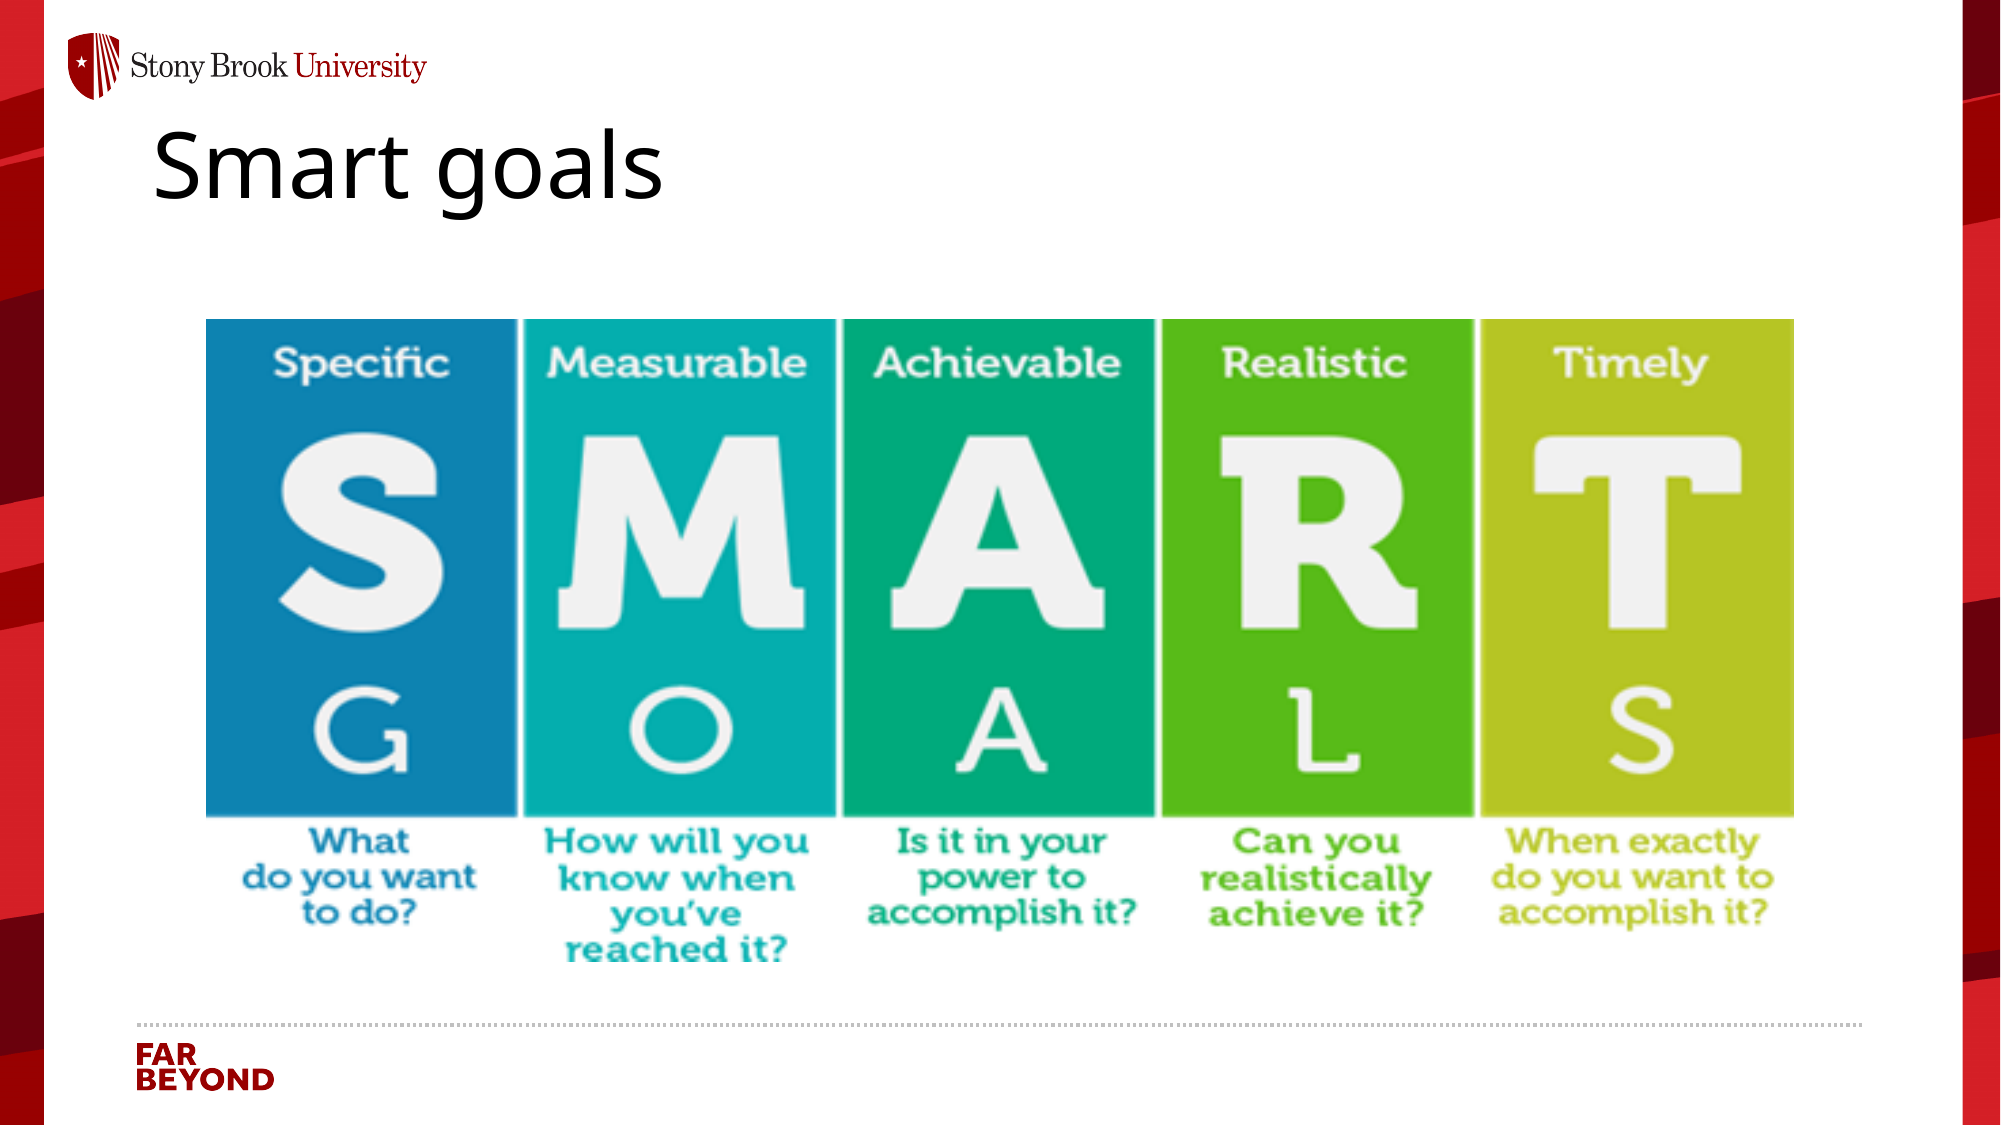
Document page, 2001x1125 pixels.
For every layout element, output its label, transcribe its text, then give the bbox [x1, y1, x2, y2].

picture [312, 684, 409, 776]
picture [206, 319, 1794, 962]
picture [278, 432, 444, 633]
picture [0, 0, 44, 1125]
picture [273, 345, 450, 386]
picture [1963, 0, 2001, 1125]
picture [137, 1043, 274, 1091]
picture [68, 33, 427, 100]
title Smart goals [137, 59, 1863, 278]
